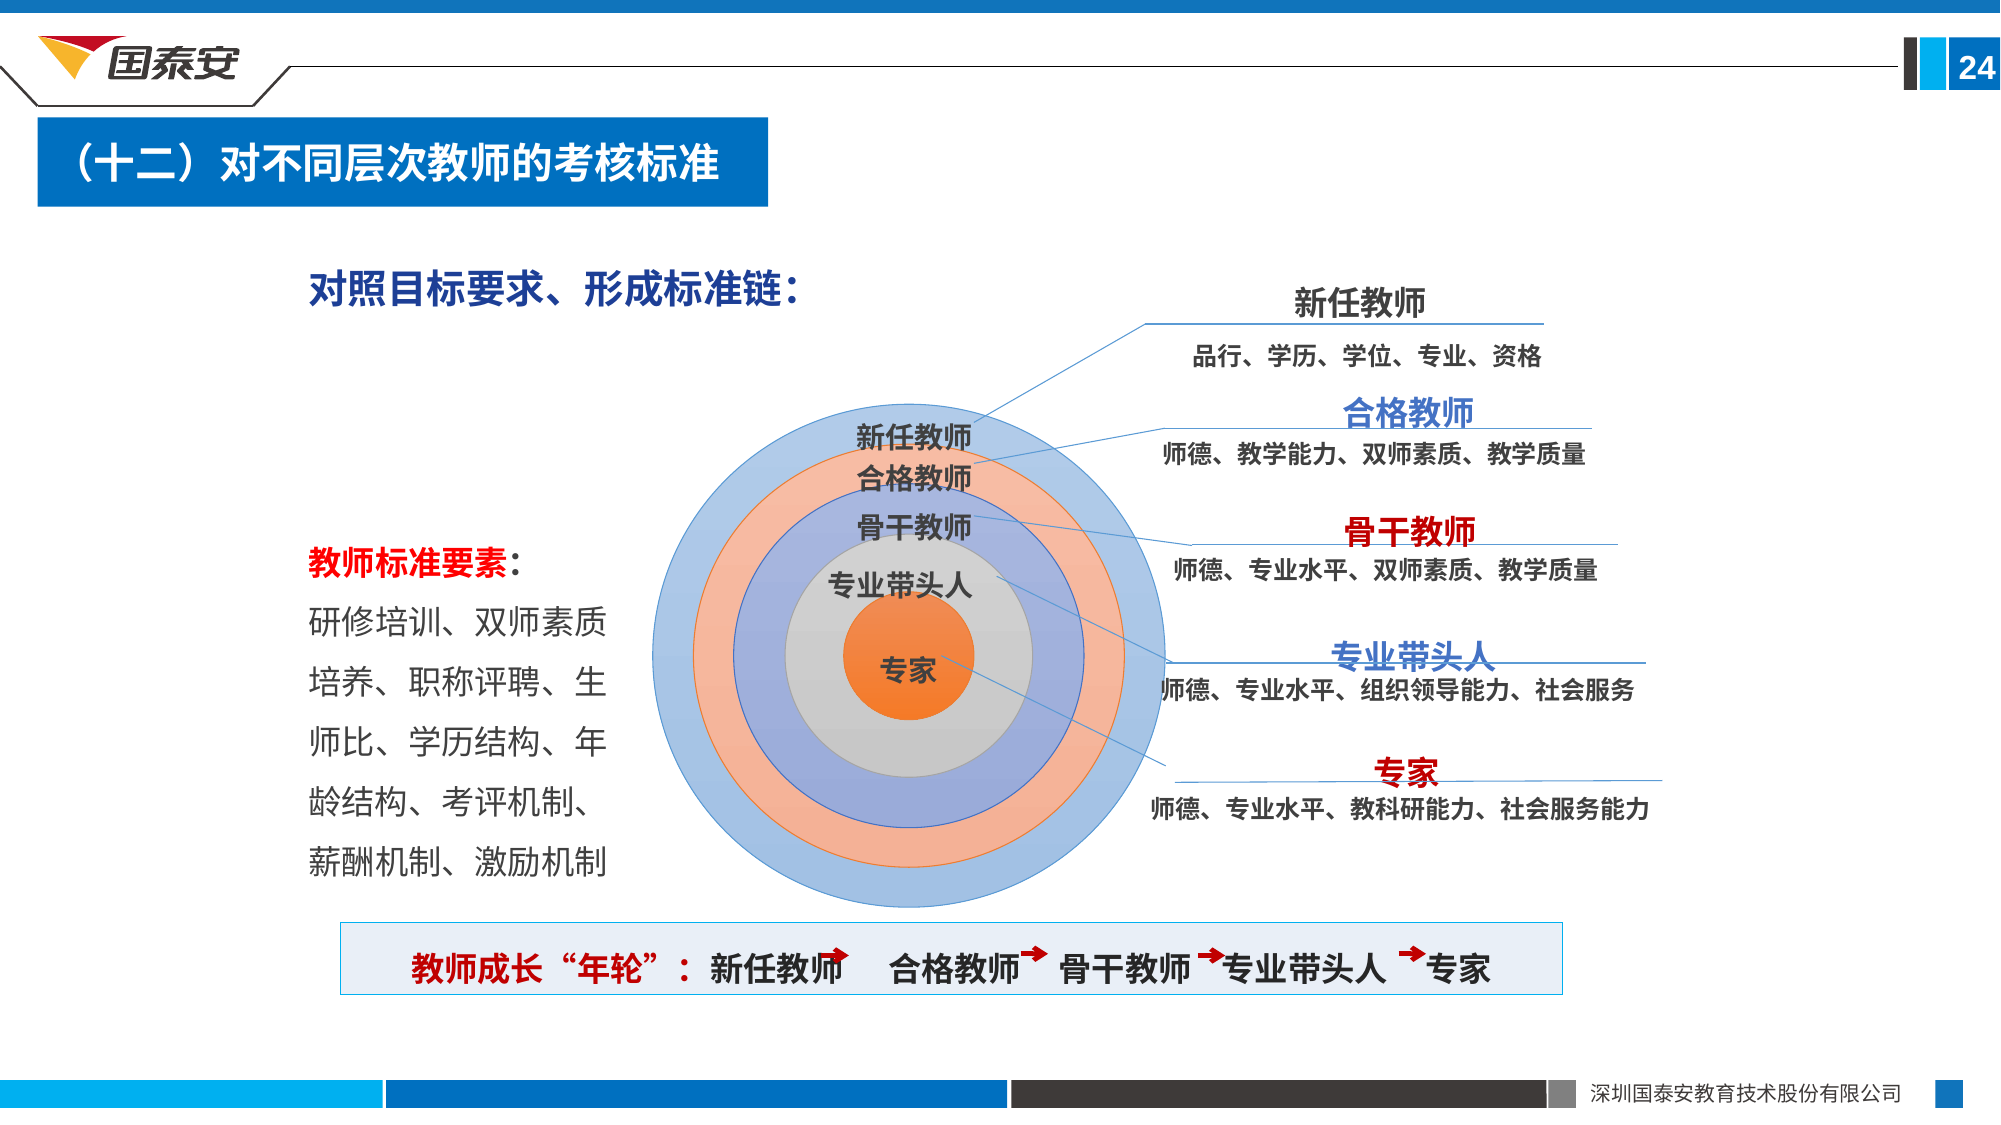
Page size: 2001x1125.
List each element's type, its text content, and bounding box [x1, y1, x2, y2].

text_box 24 [1944, 38, 2000, 94]
text_box （十二）对不同层次教师的考核标准 [37, 117, 769, 207]
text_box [296, 256, 1670, 995]
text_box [0, 66, 290, 106]
